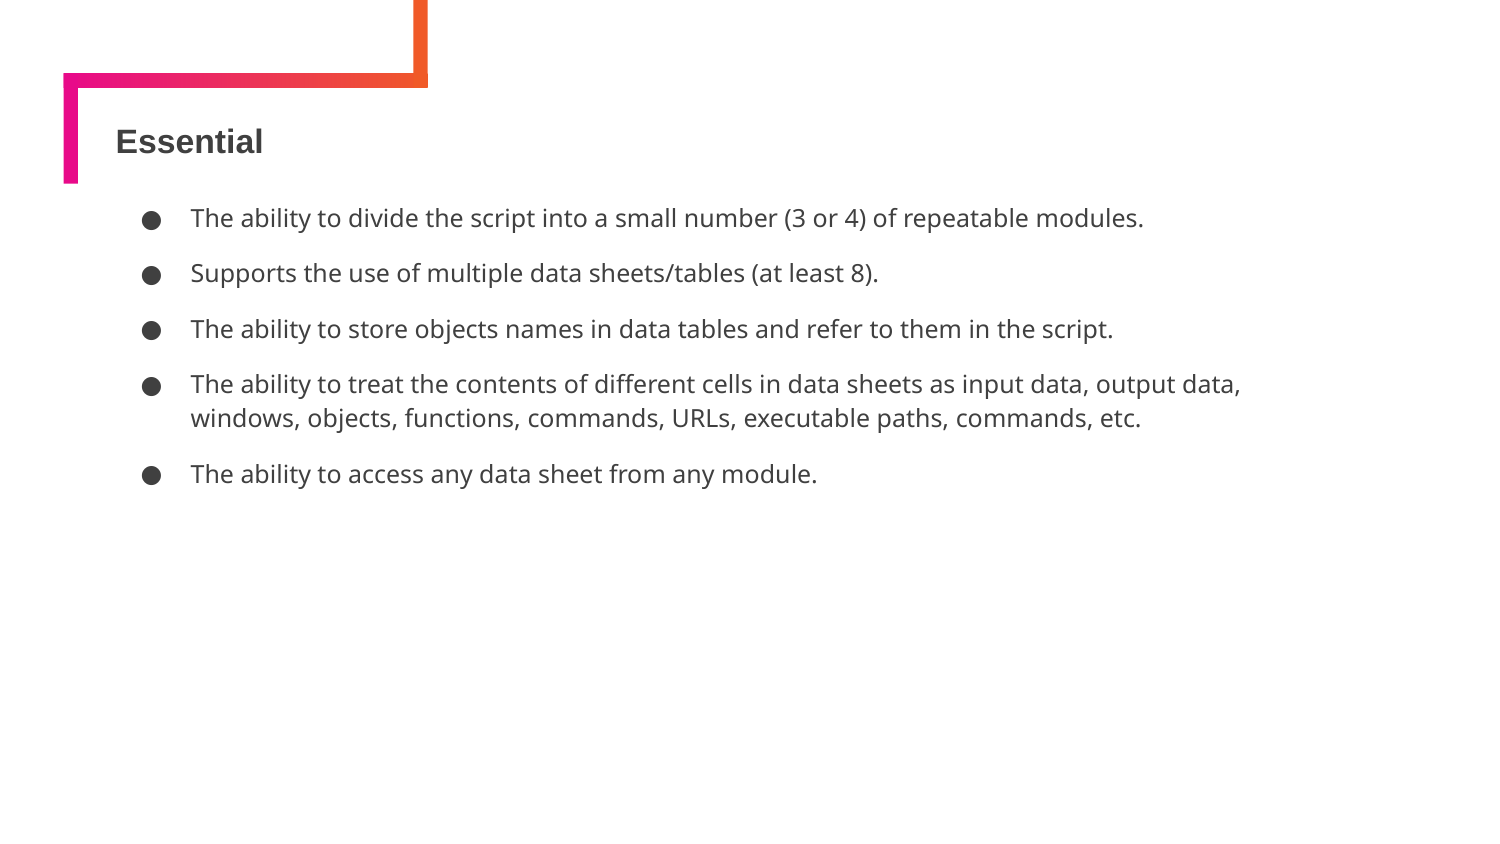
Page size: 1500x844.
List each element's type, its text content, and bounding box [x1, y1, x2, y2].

subtitle The ability to divide the script into a small number (3 or 4) of repeatable modules. Supports the use of multiple data sheets/tables (at least 8). The ability to store objects names in data tables and refer to them in the script. The ability to treat the contents of different cells in data sheets as input data, output data, windows, objects, functions, commands, URLs, executable paths, commands, etc. The ability to access any data sheet from any module. [100, 190, 1352, 690]
title Essential [100, 117, 1455, 169]
